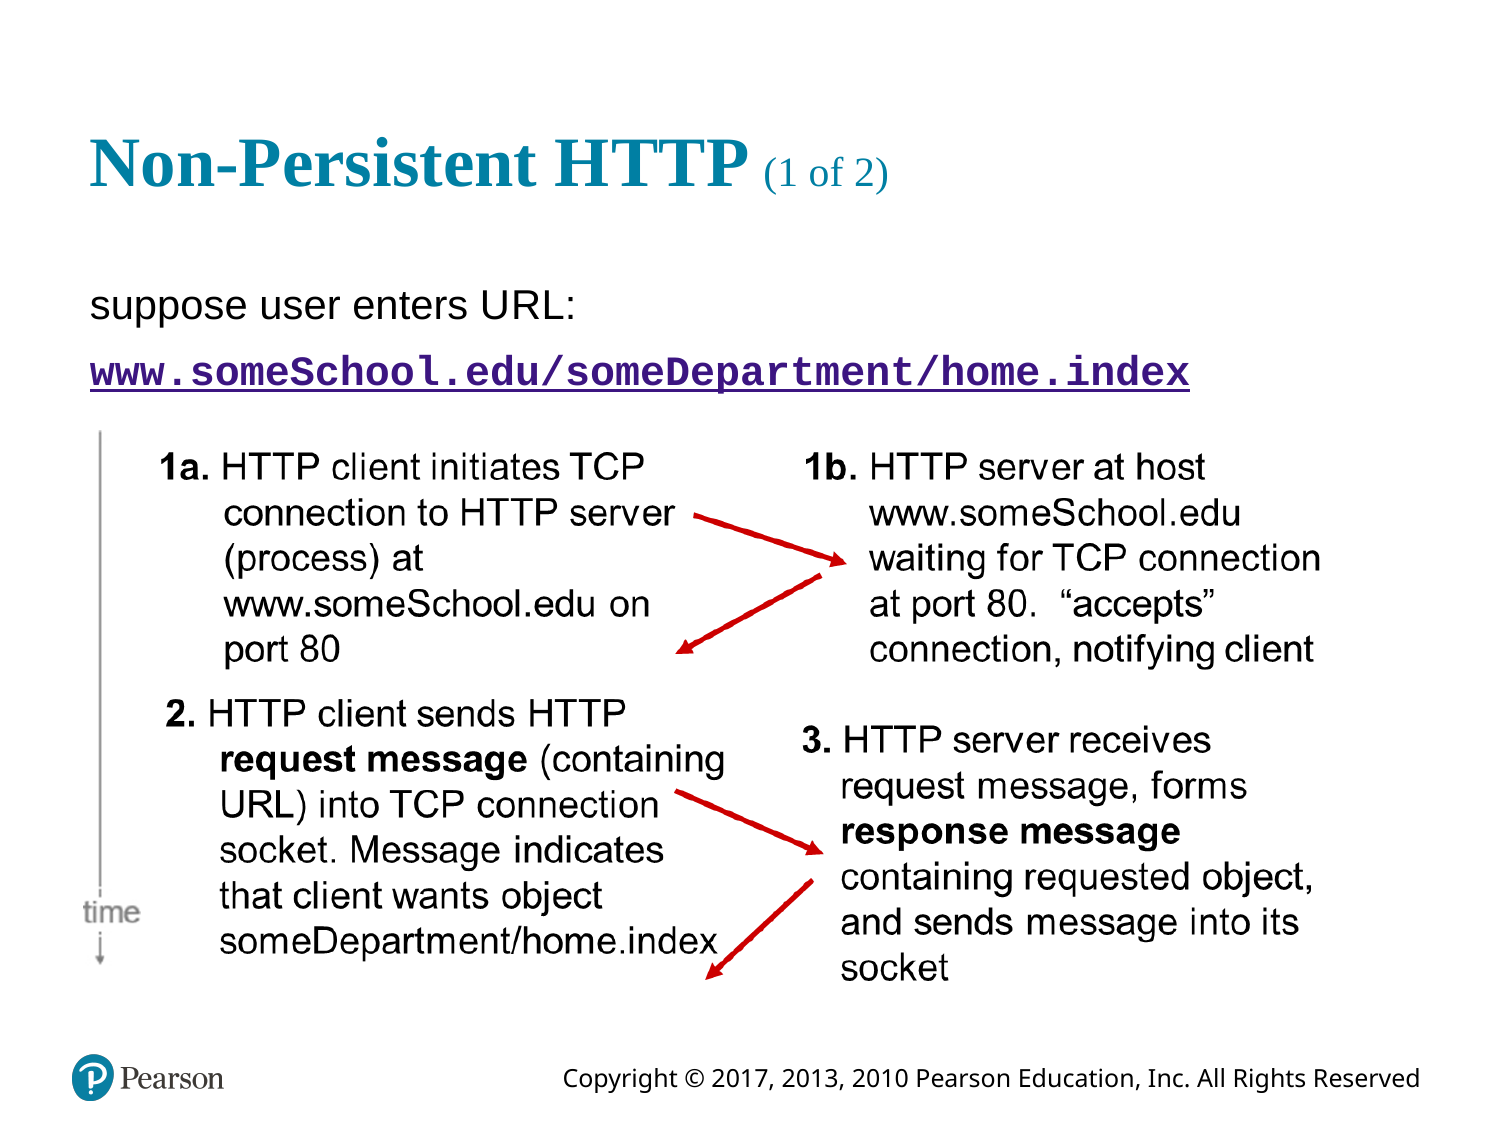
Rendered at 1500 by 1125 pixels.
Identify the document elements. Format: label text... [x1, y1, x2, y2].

picture [82, 428, 1355, 1013]
picture [80, 1063, 106, 1088]
text_box suppose user enters U R L: www.someSchool.edu/someDepartment/home.index [75, 262, 1425, 413]
picture [72, 1087, 83, 1101]
picture [72, 1054, 88, 1070]
picture [98, 1054, 224, 1101]
text_box Non-Persistent H T T P (1 of 2) [75, 35, 1425, 216]
